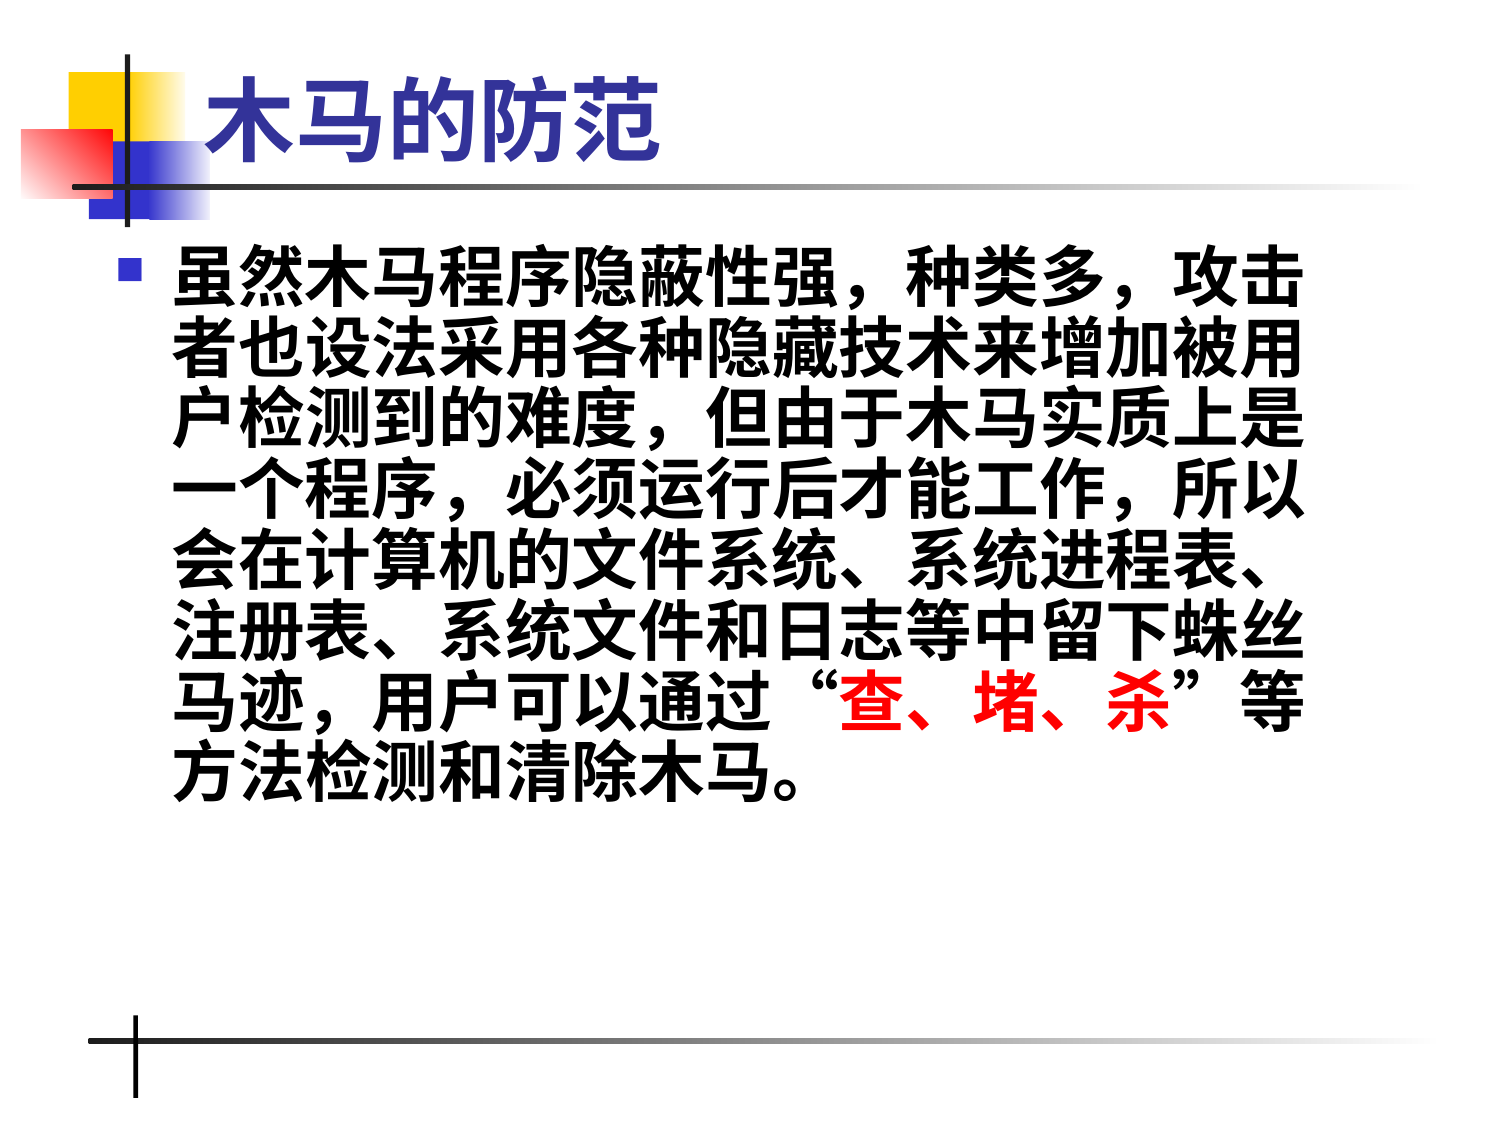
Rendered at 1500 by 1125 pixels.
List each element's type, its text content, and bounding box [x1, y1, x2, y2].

list 虽然木马程序隐蔽性强，种类多，攻击者也设法采用各种隐藏技术来增加被用户检测到的难度，但由于木马实质上是一个程序，必须运行后才能工作，所以会在计算机的文件系统、系统进程表、注册表、系统文件和日志等中留下蛛丝马迹，用户可以通过“查、堵、杀”等方法检测和清除木马。 [100, 235, 1376, 912]
title 木马的防范 [188, 23, 1468, 181]
